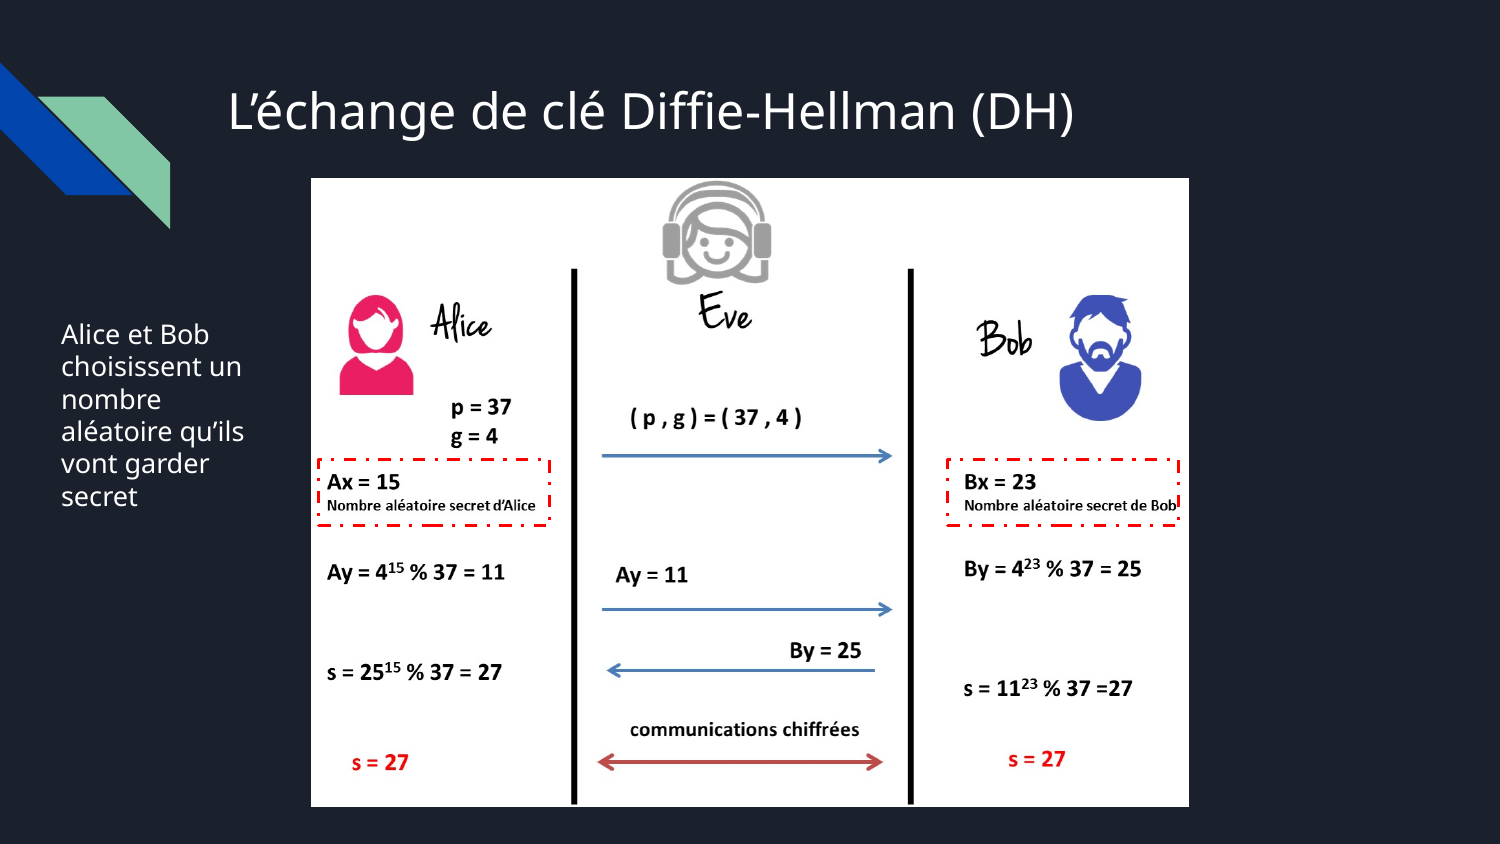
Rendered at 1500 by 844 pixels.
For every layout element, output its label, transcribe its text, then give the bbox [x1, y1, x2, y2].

text_box Alice et Bob choisissent un nombre aléatoire qu’ils vont garder secret [45, 302, 278, 757]
title L’échange de clé Diffie-Hellman (DH) [212, 64, 1368, 215]
picture [310, 178, 1190, 807]
